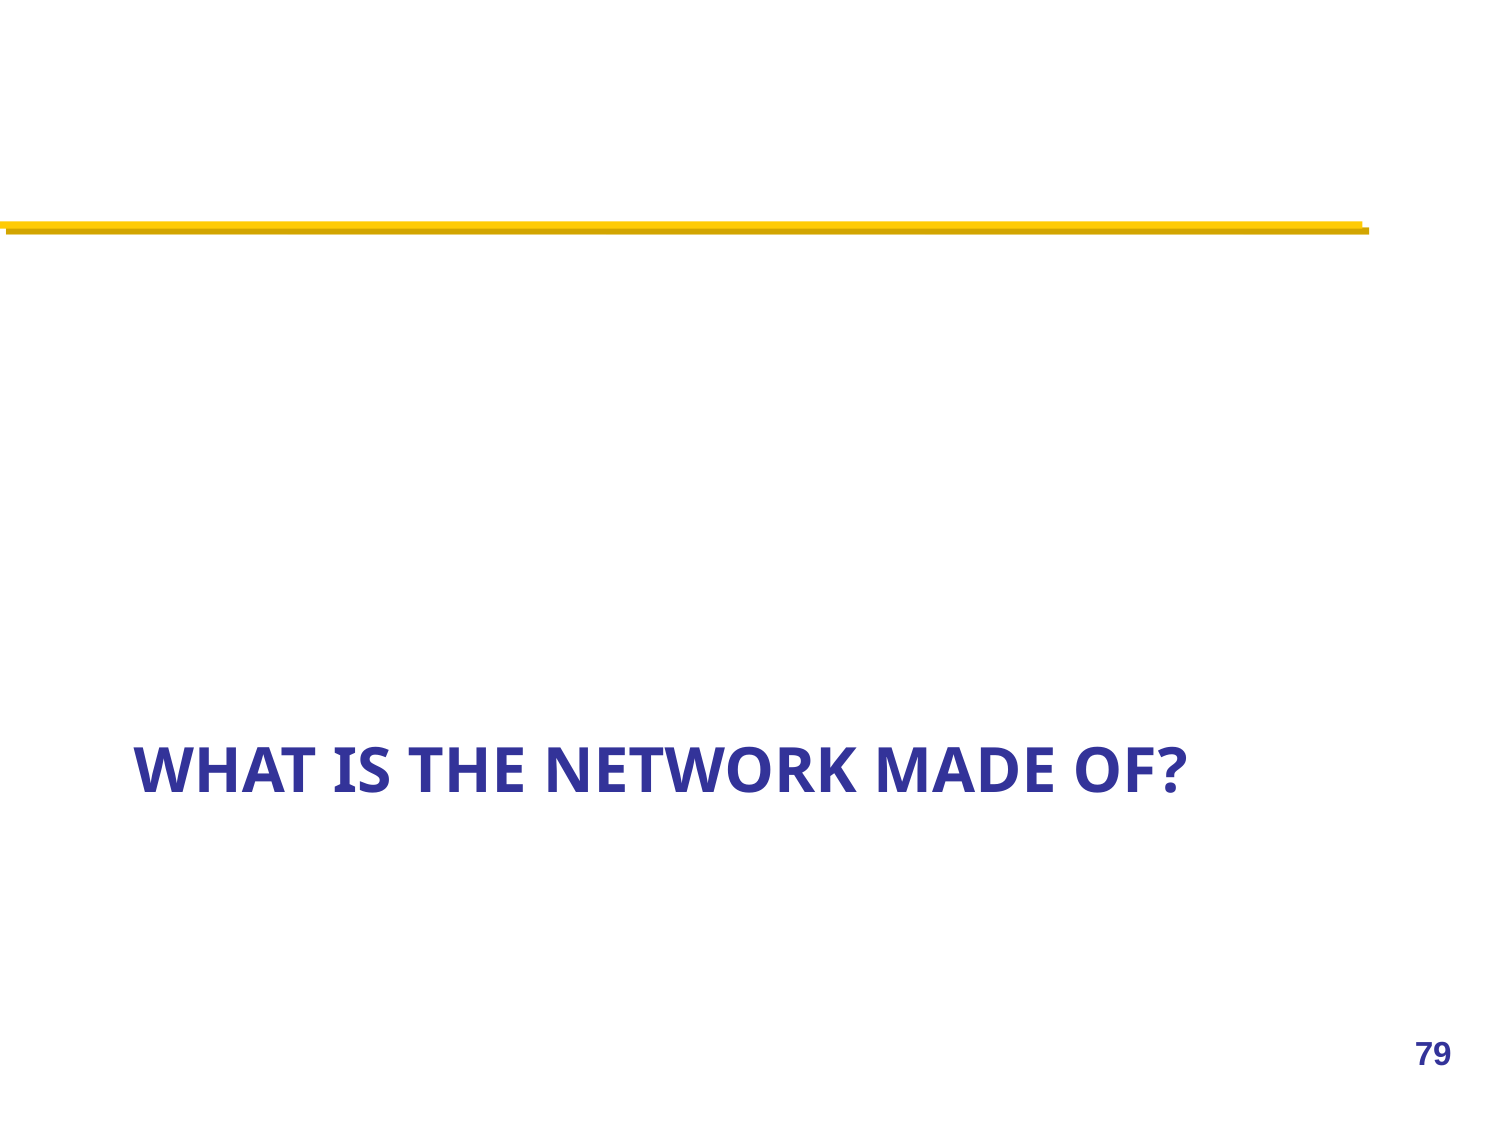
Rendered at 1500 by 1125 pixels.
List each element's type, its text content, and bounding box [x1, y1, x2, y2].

slide_number 79 [1400, 1025, 1500, 1100]
title What is the network made of? [118, 722, 1394, 947]
